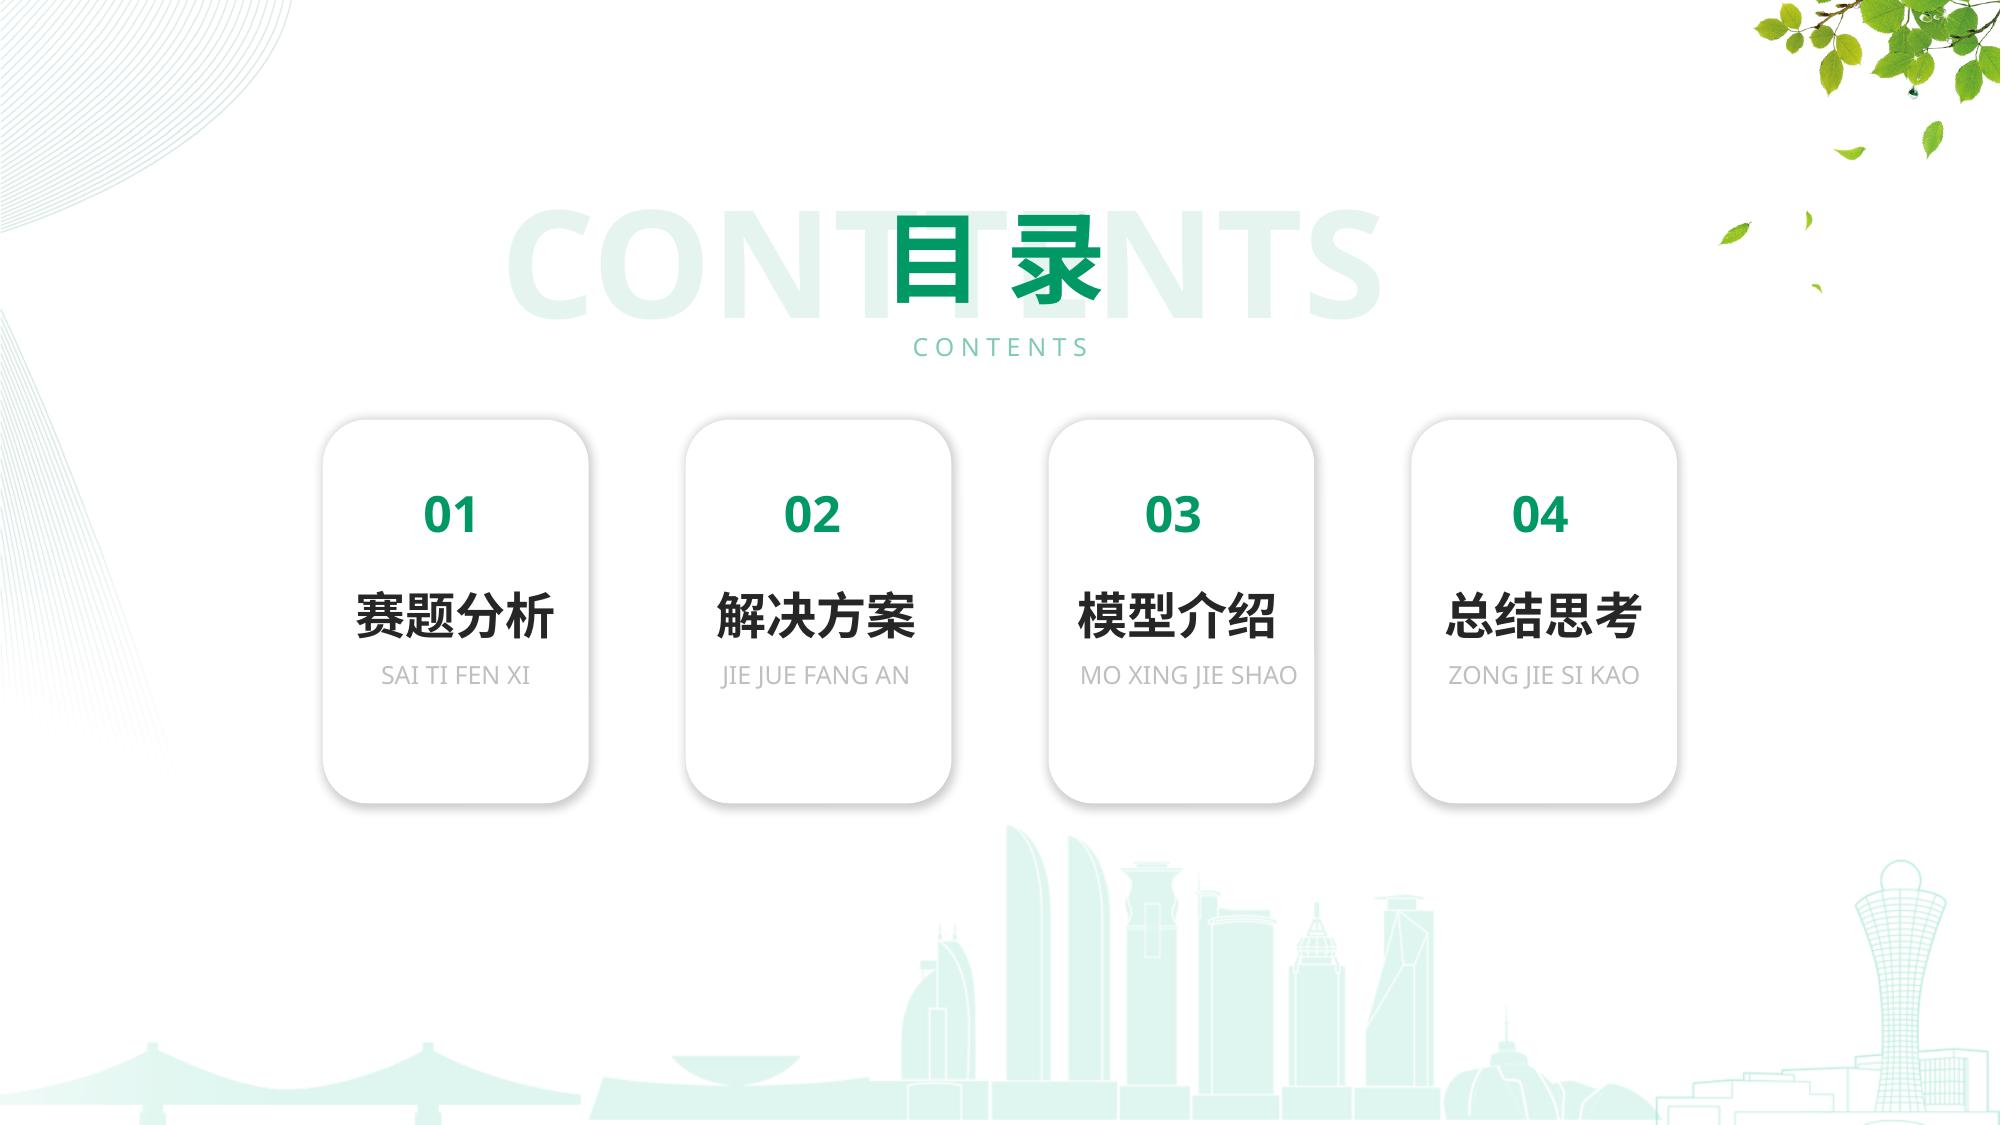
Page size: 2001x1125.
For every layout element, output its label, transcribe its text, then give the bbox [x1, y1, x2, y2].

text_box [322, 419, 1678, 804]
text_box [869, 187, 1131, 370]
picture [0, 0, 577, 776]
picture [1718, 0, 2000, 294]
picture [0, 825, 2000, 1125]
text_box CONTTENTS [485, 161, 1515, 356]
